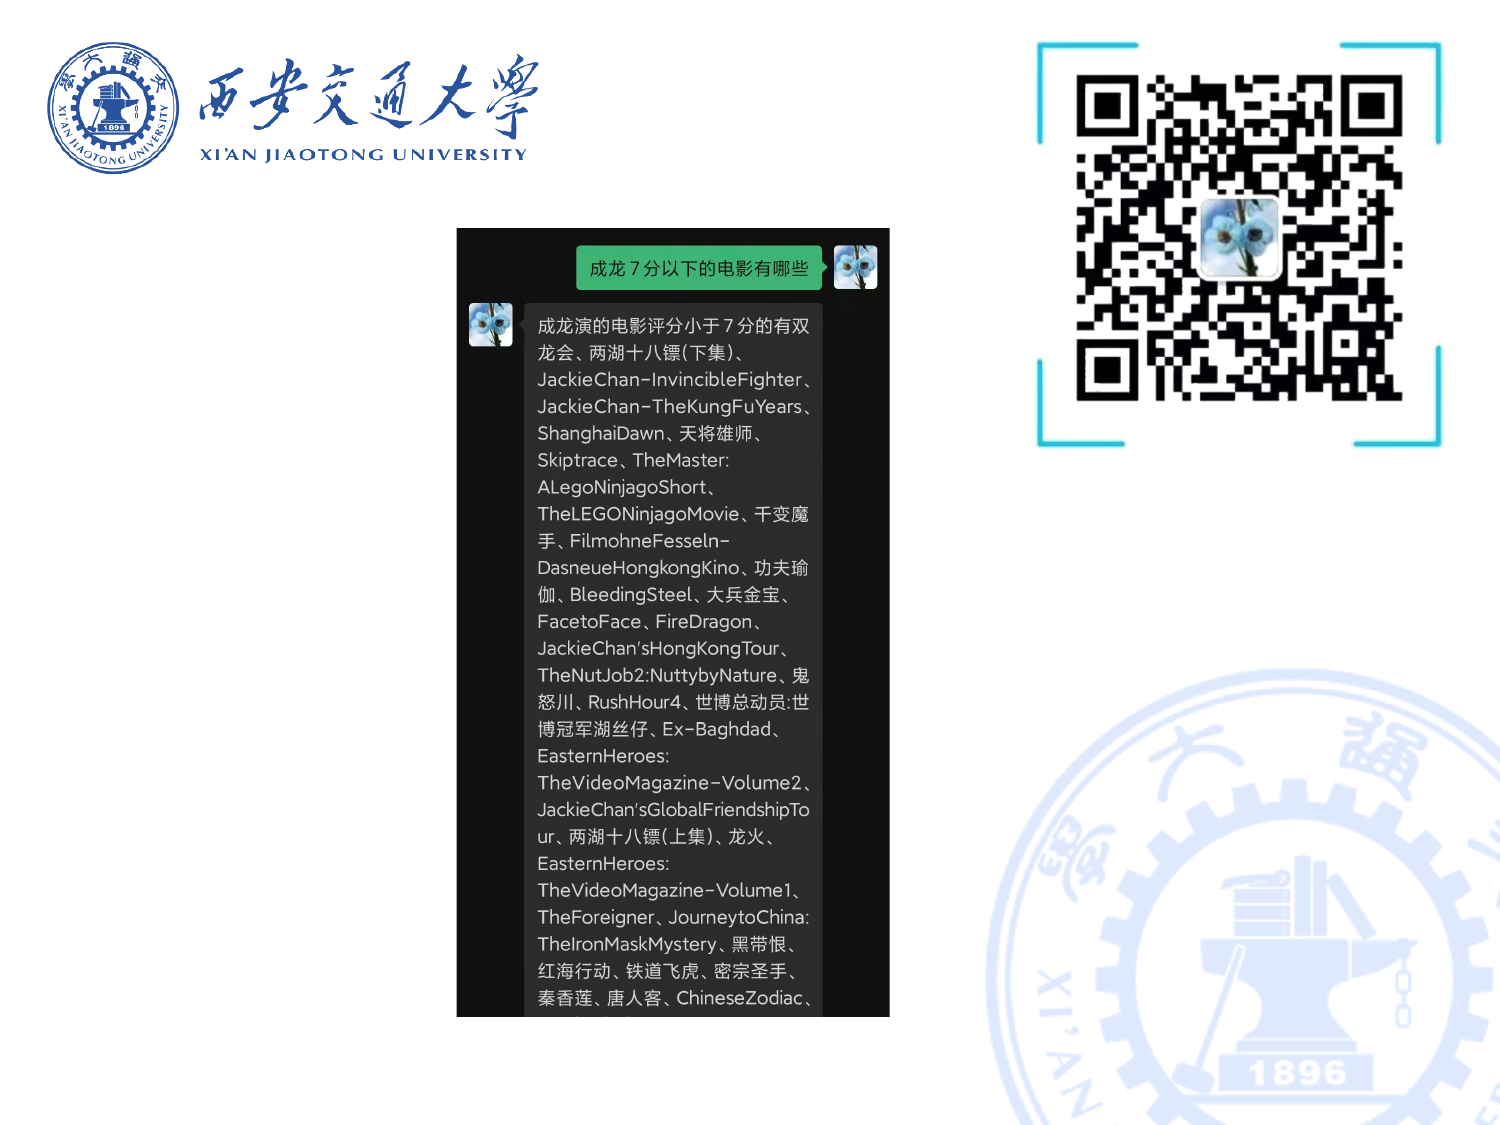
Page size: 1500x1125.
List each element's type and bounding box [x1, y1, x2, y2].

picture [456, 228, 890, 1017]
picture [984, 668, 1500, 1125]
picture [984, 0, 1492, 491]
picture [47, 11, 554, 190]
